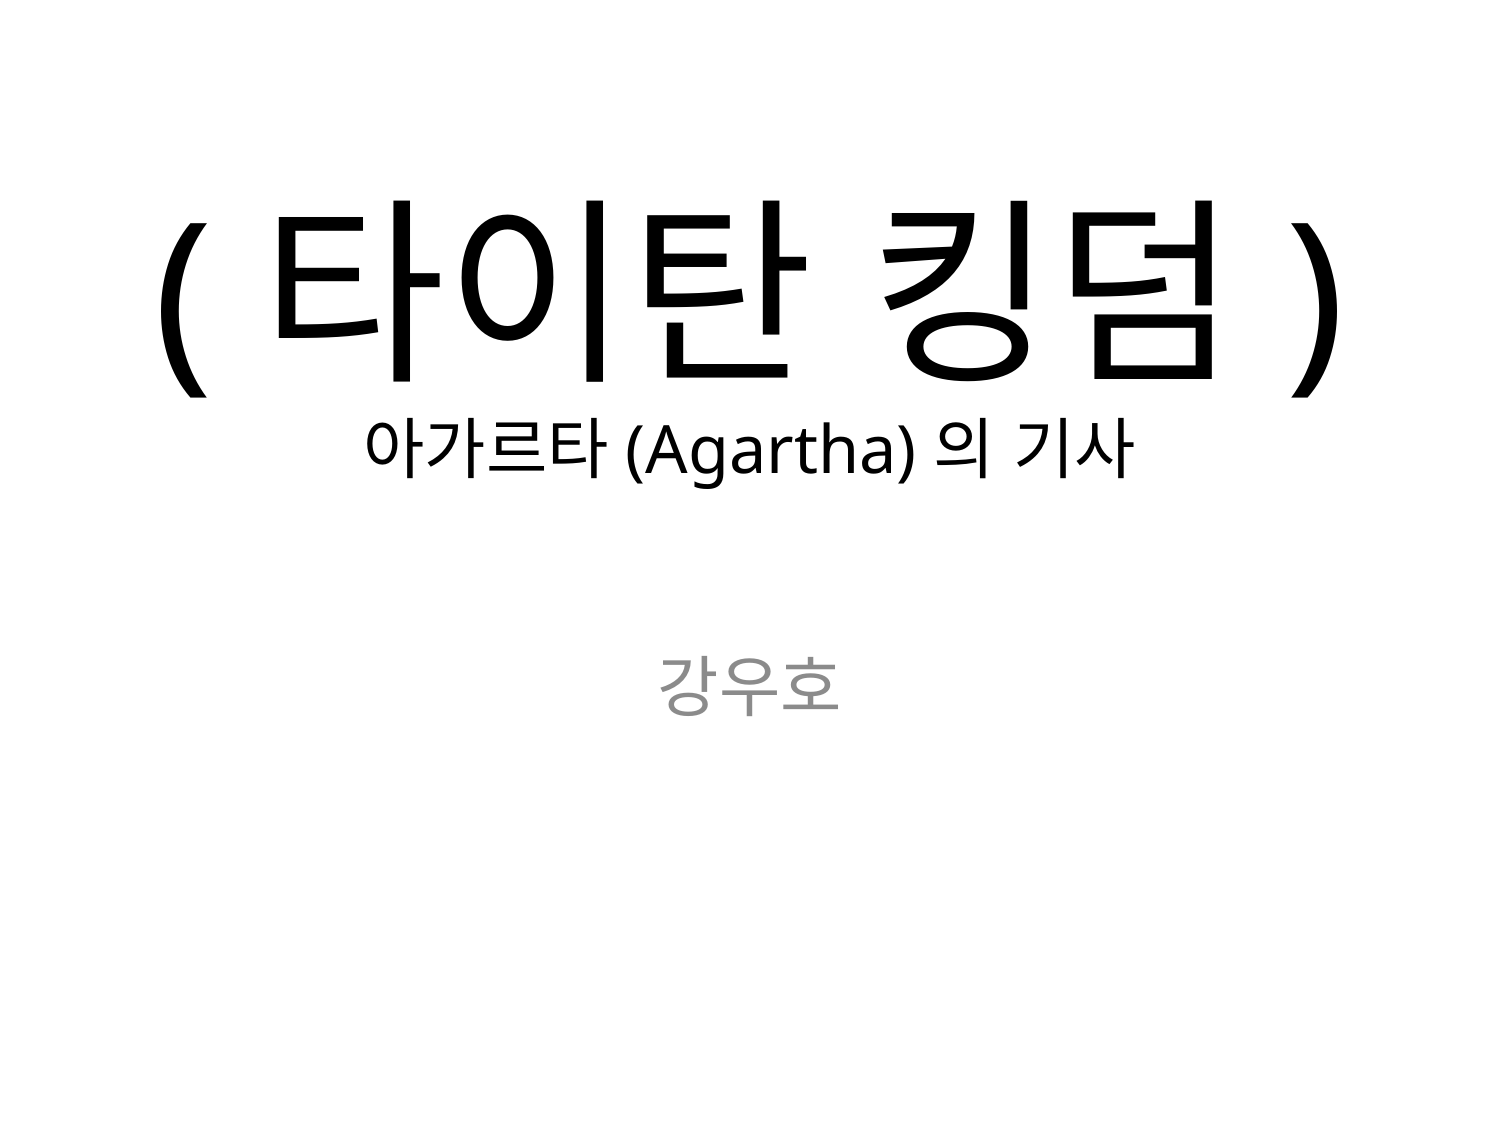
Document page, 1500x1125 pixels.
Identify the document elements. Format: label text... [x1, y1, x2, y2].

title (타이탄 킹덤) 아가르타(Agartha)의 기사 [0, 66, 1500, 588]
subtitle 강우호 [64, 637, 1436, 941]
